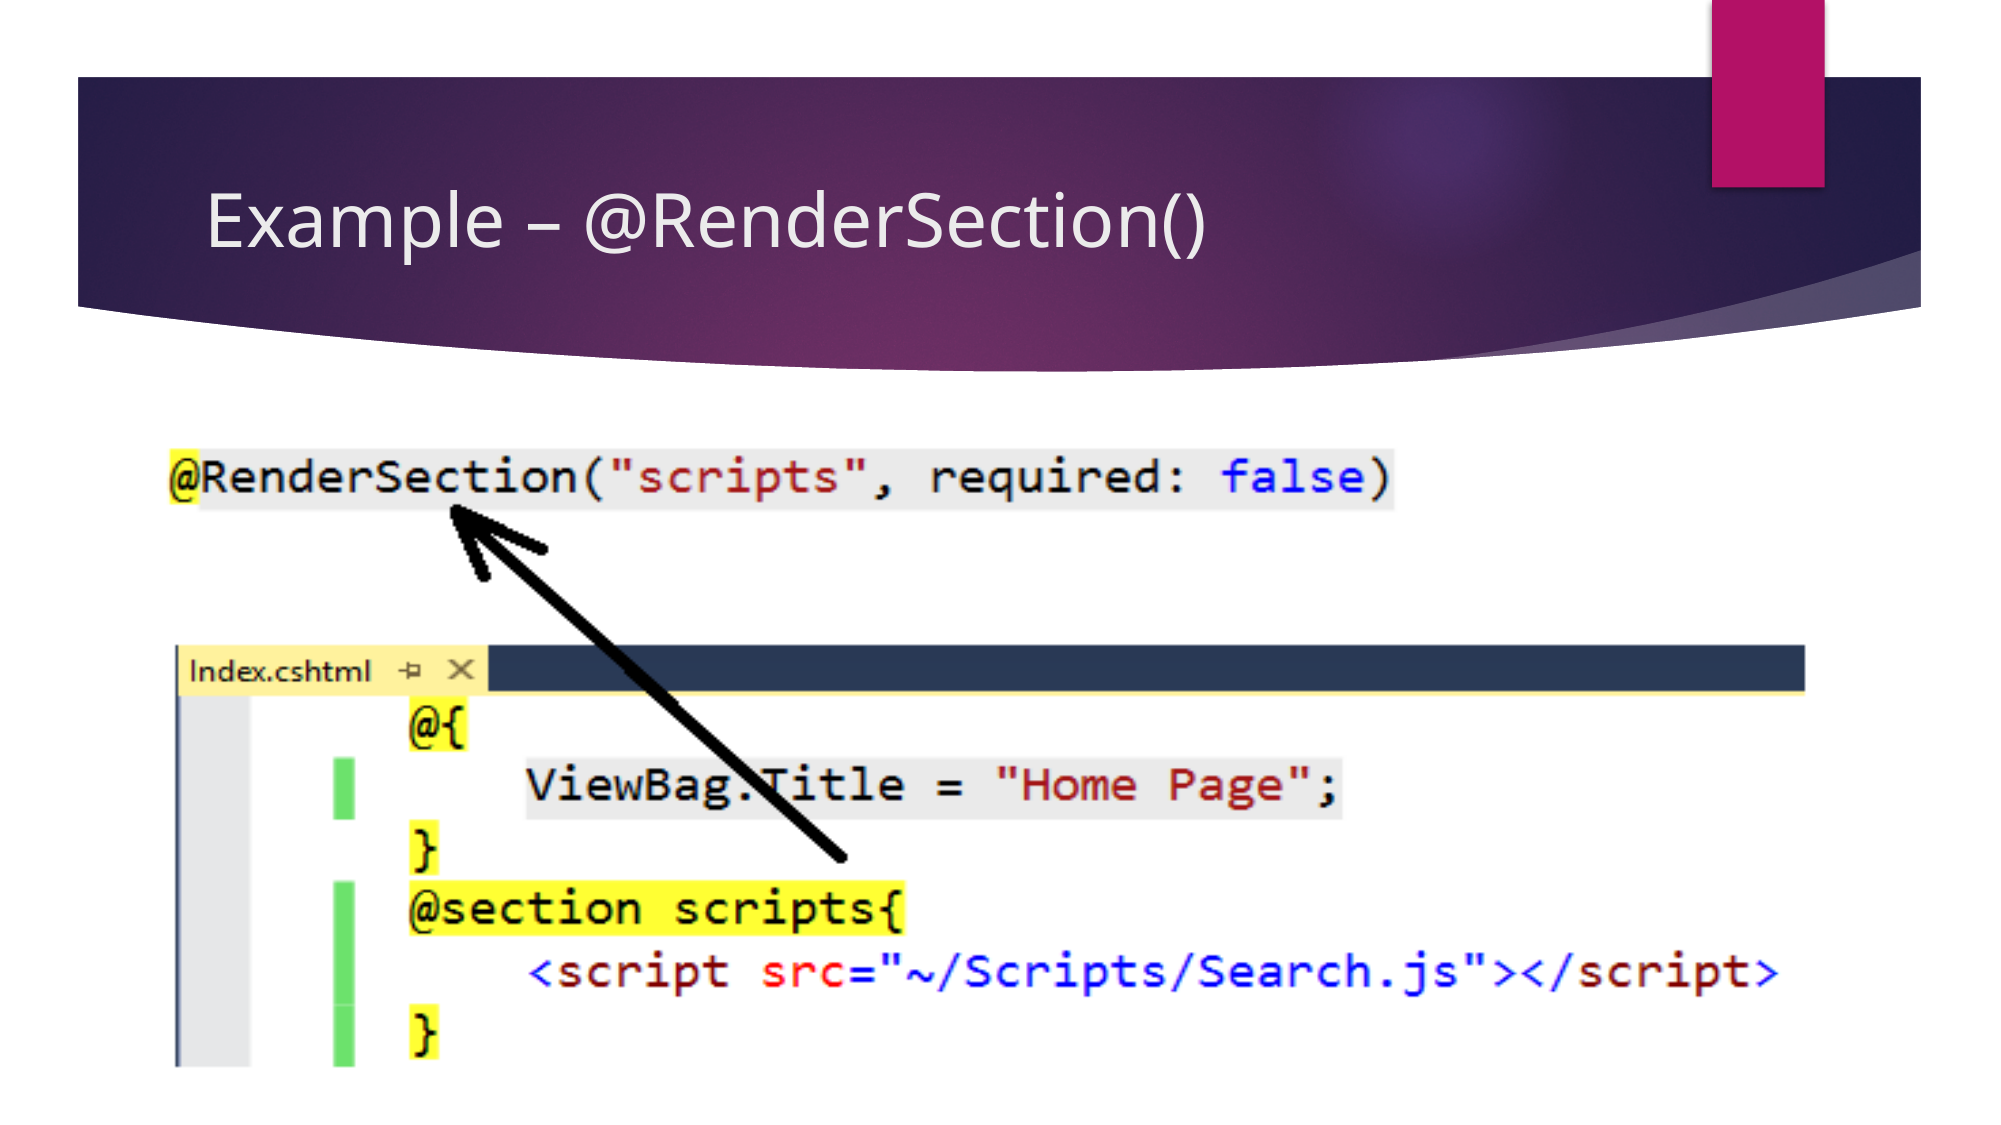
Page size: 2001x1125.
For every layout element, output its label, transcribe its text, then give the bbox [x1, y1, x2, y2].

title Example – @RenderSection() [189, 159, 1627, 276]
picture [79, 78, 1920, 371]
picture [160, 429, 1833, 1070]
